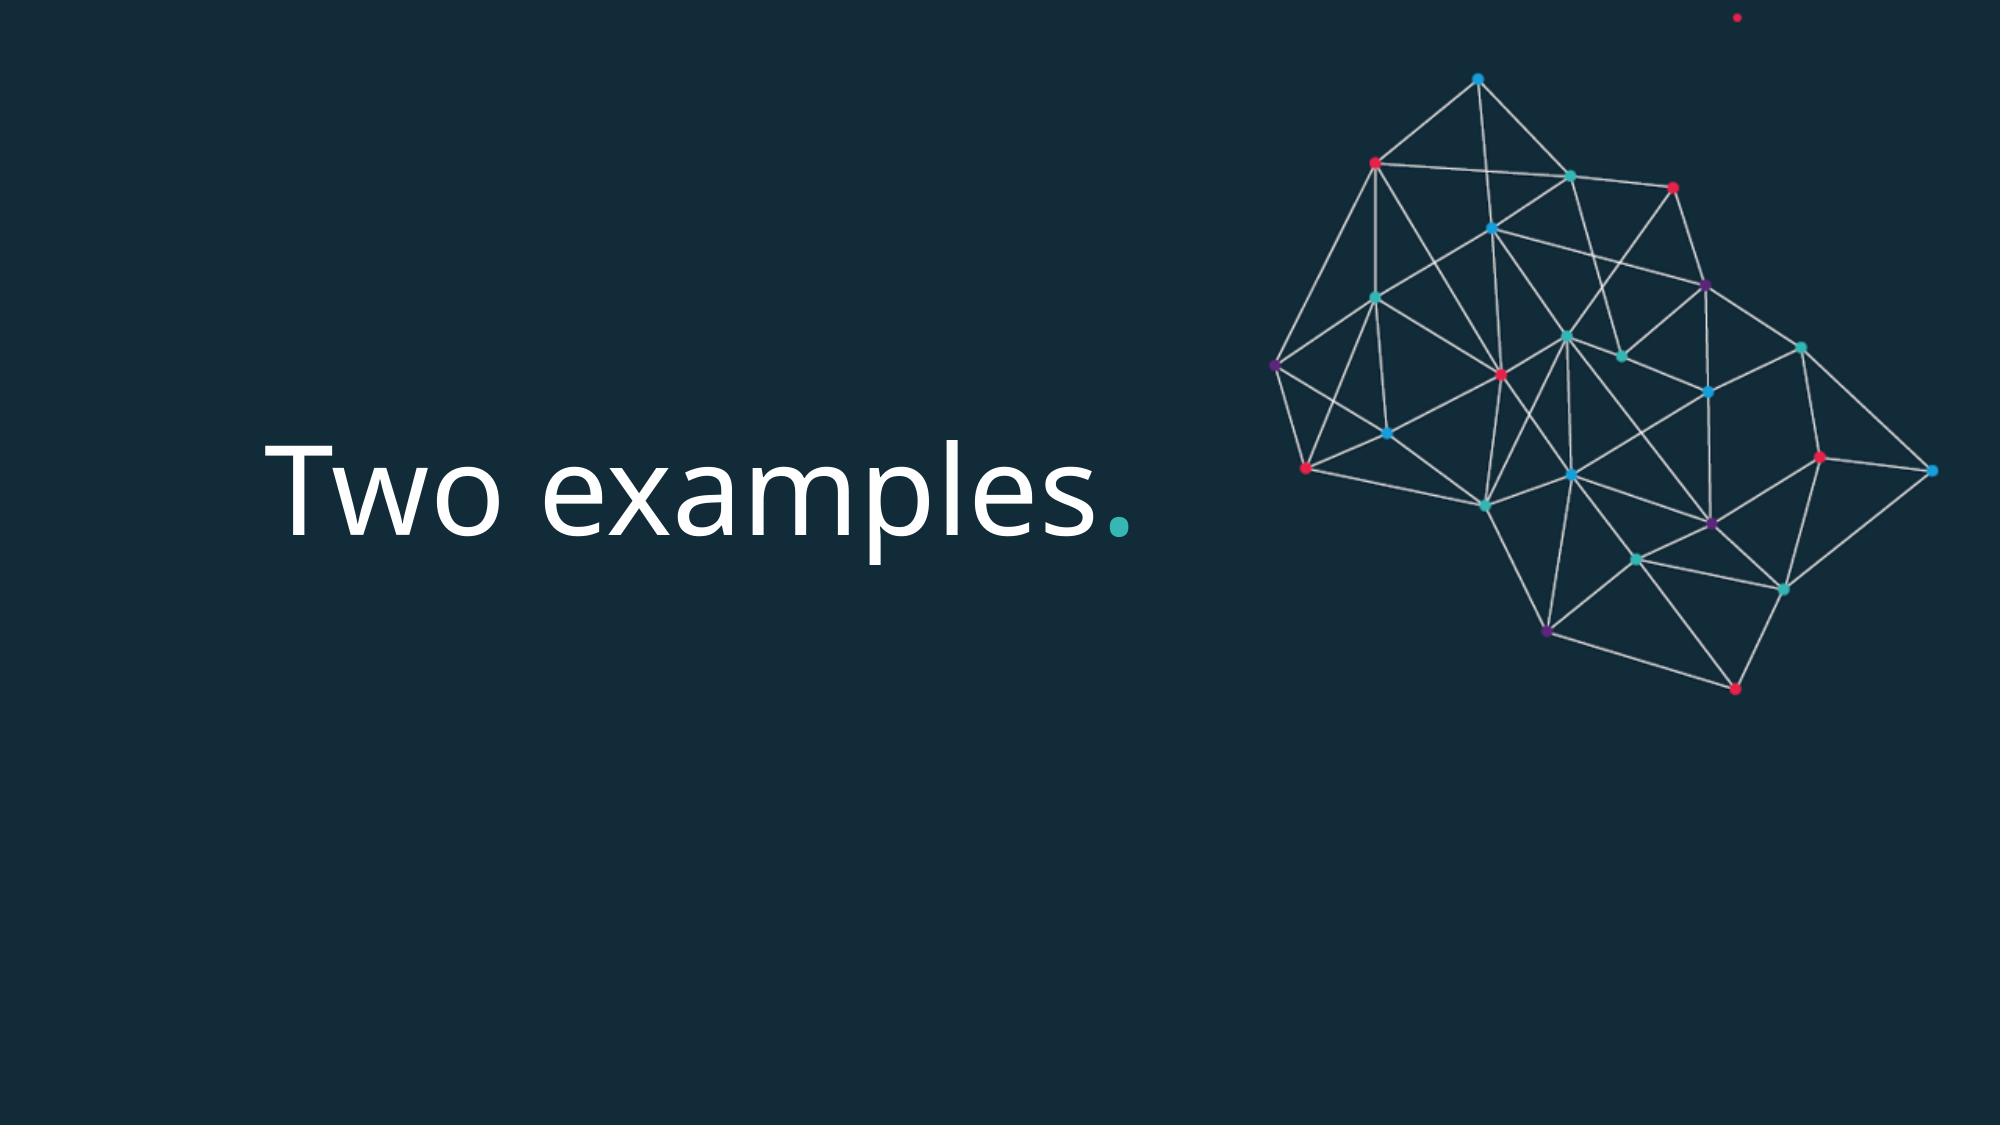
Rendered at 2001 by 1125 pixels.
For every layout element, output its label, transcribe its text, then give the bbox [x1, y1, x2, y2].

title Two examples. [249, 184, 1243, 576]
picture [1243, 0, 2000, 725]
